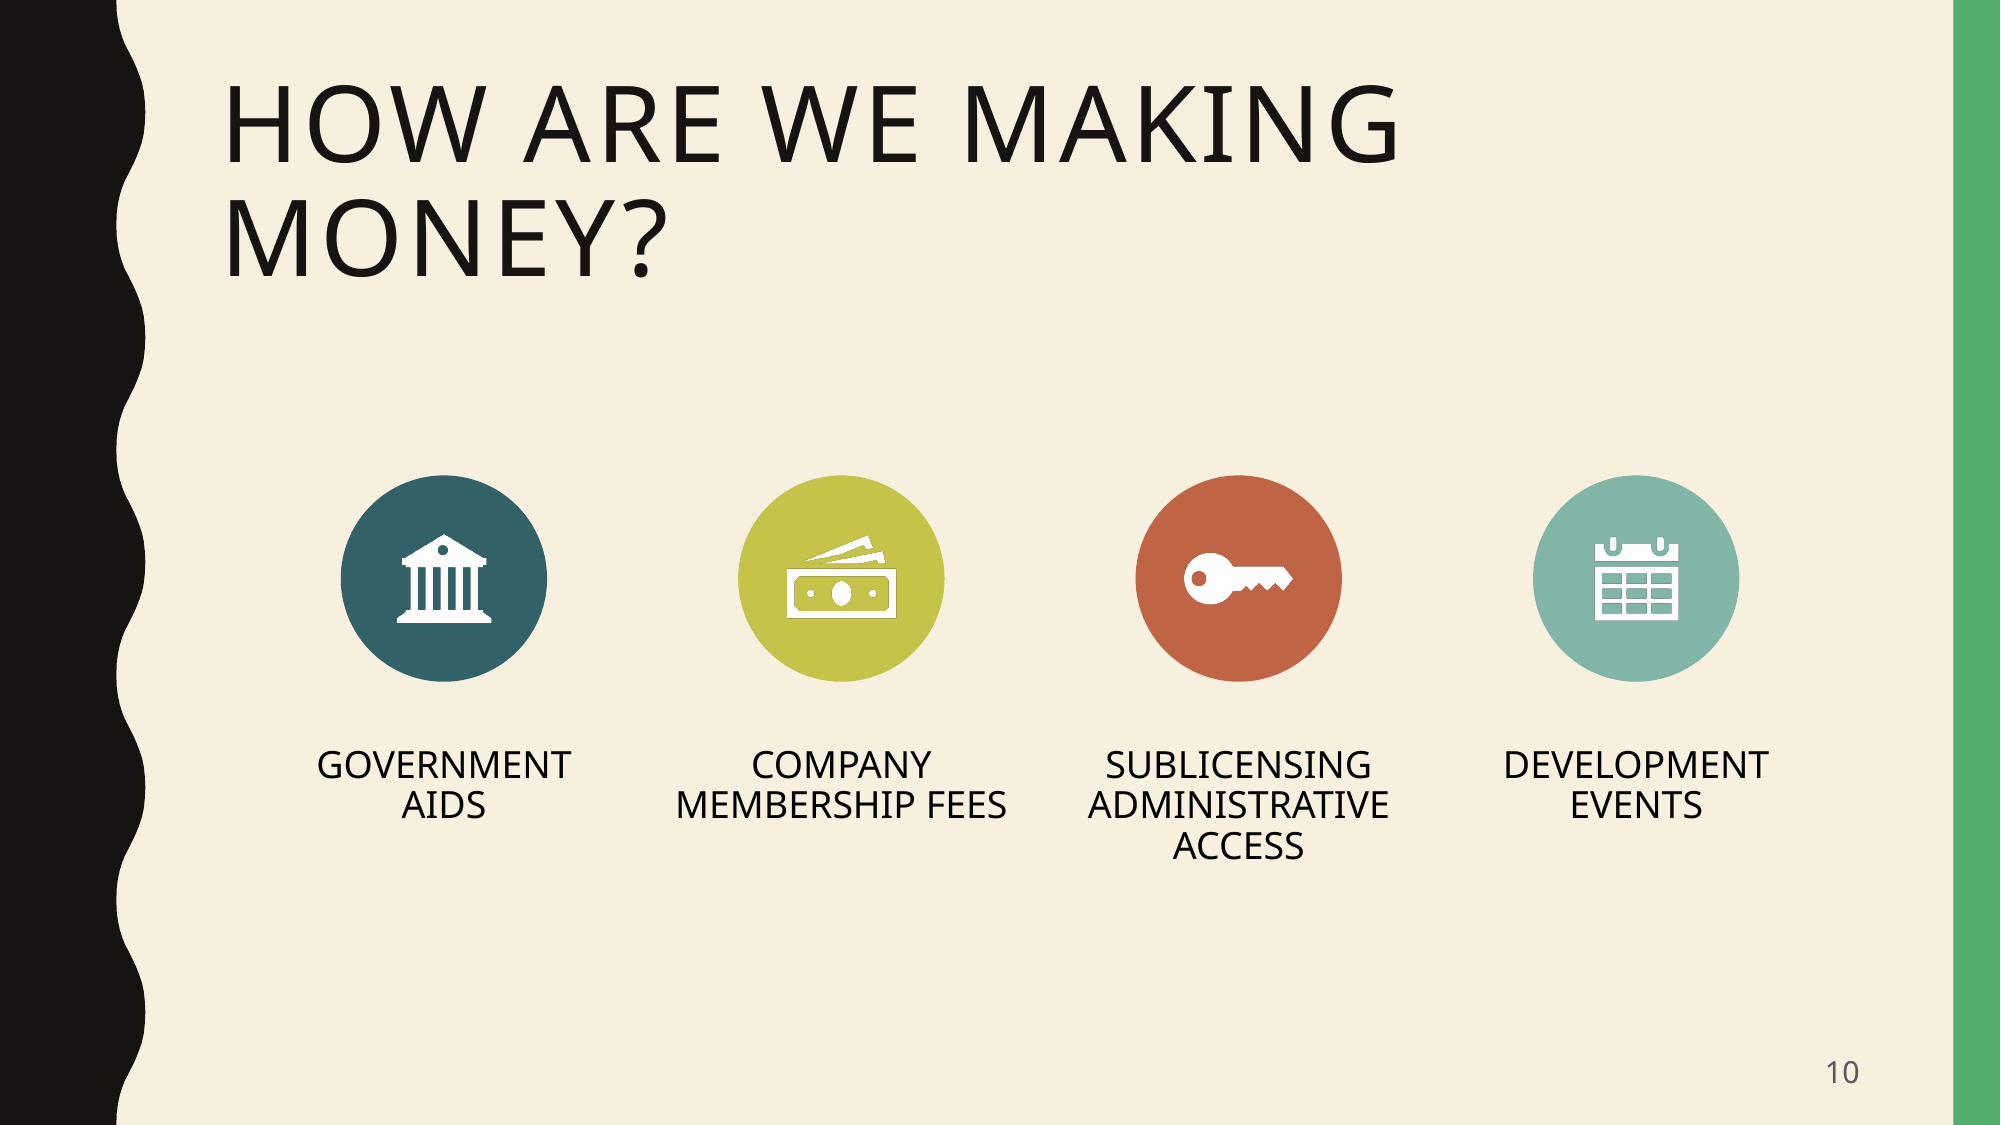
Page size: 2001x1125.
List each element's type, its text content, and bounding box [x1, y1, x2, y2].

slide_number 9 [1412, 1045, 1875, 1103]
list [205, 374, 1875, 965]
title How are we making money? [205, 62, 1875, 308]
